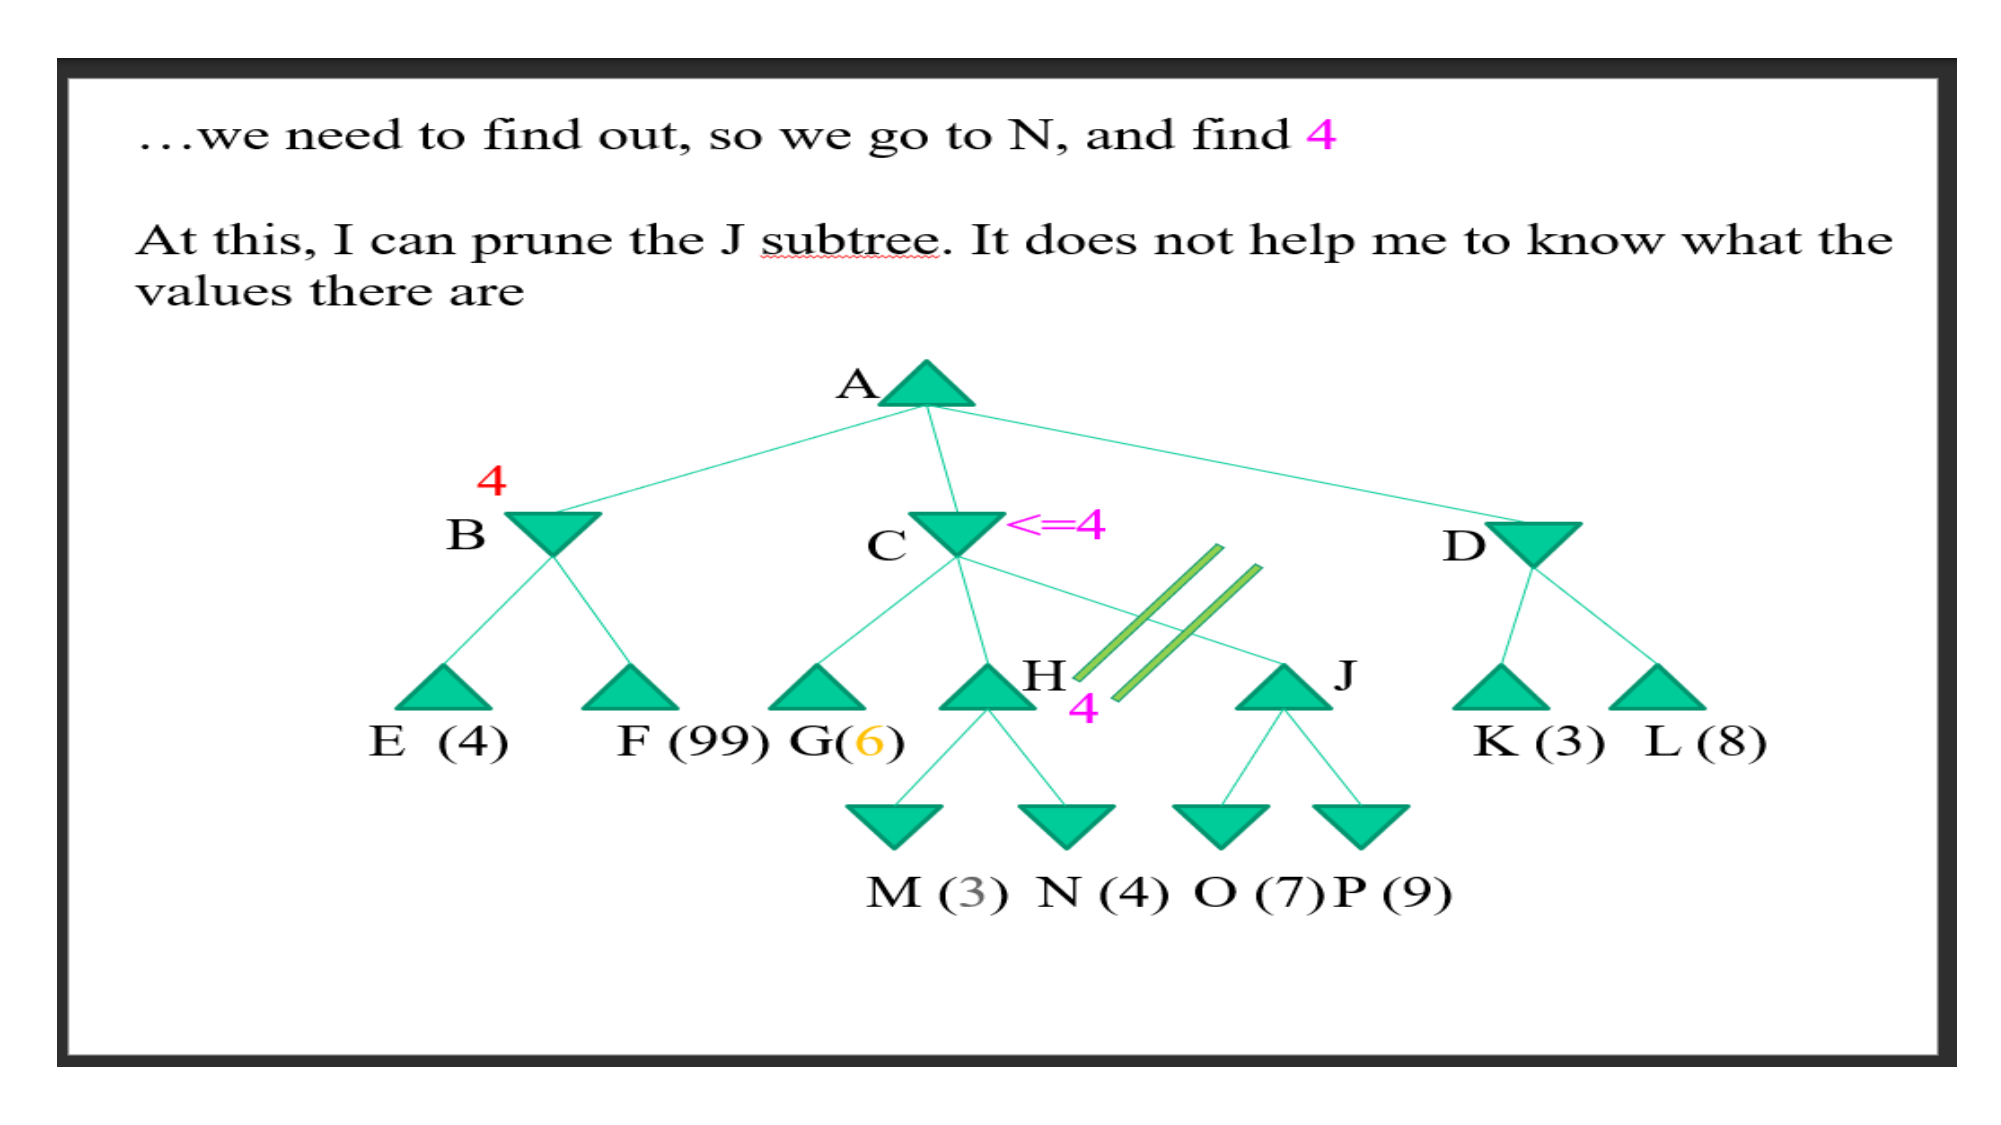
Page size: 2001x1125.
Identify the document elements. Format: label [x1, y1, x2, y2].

picture [57, 58, 1958, 1067]
